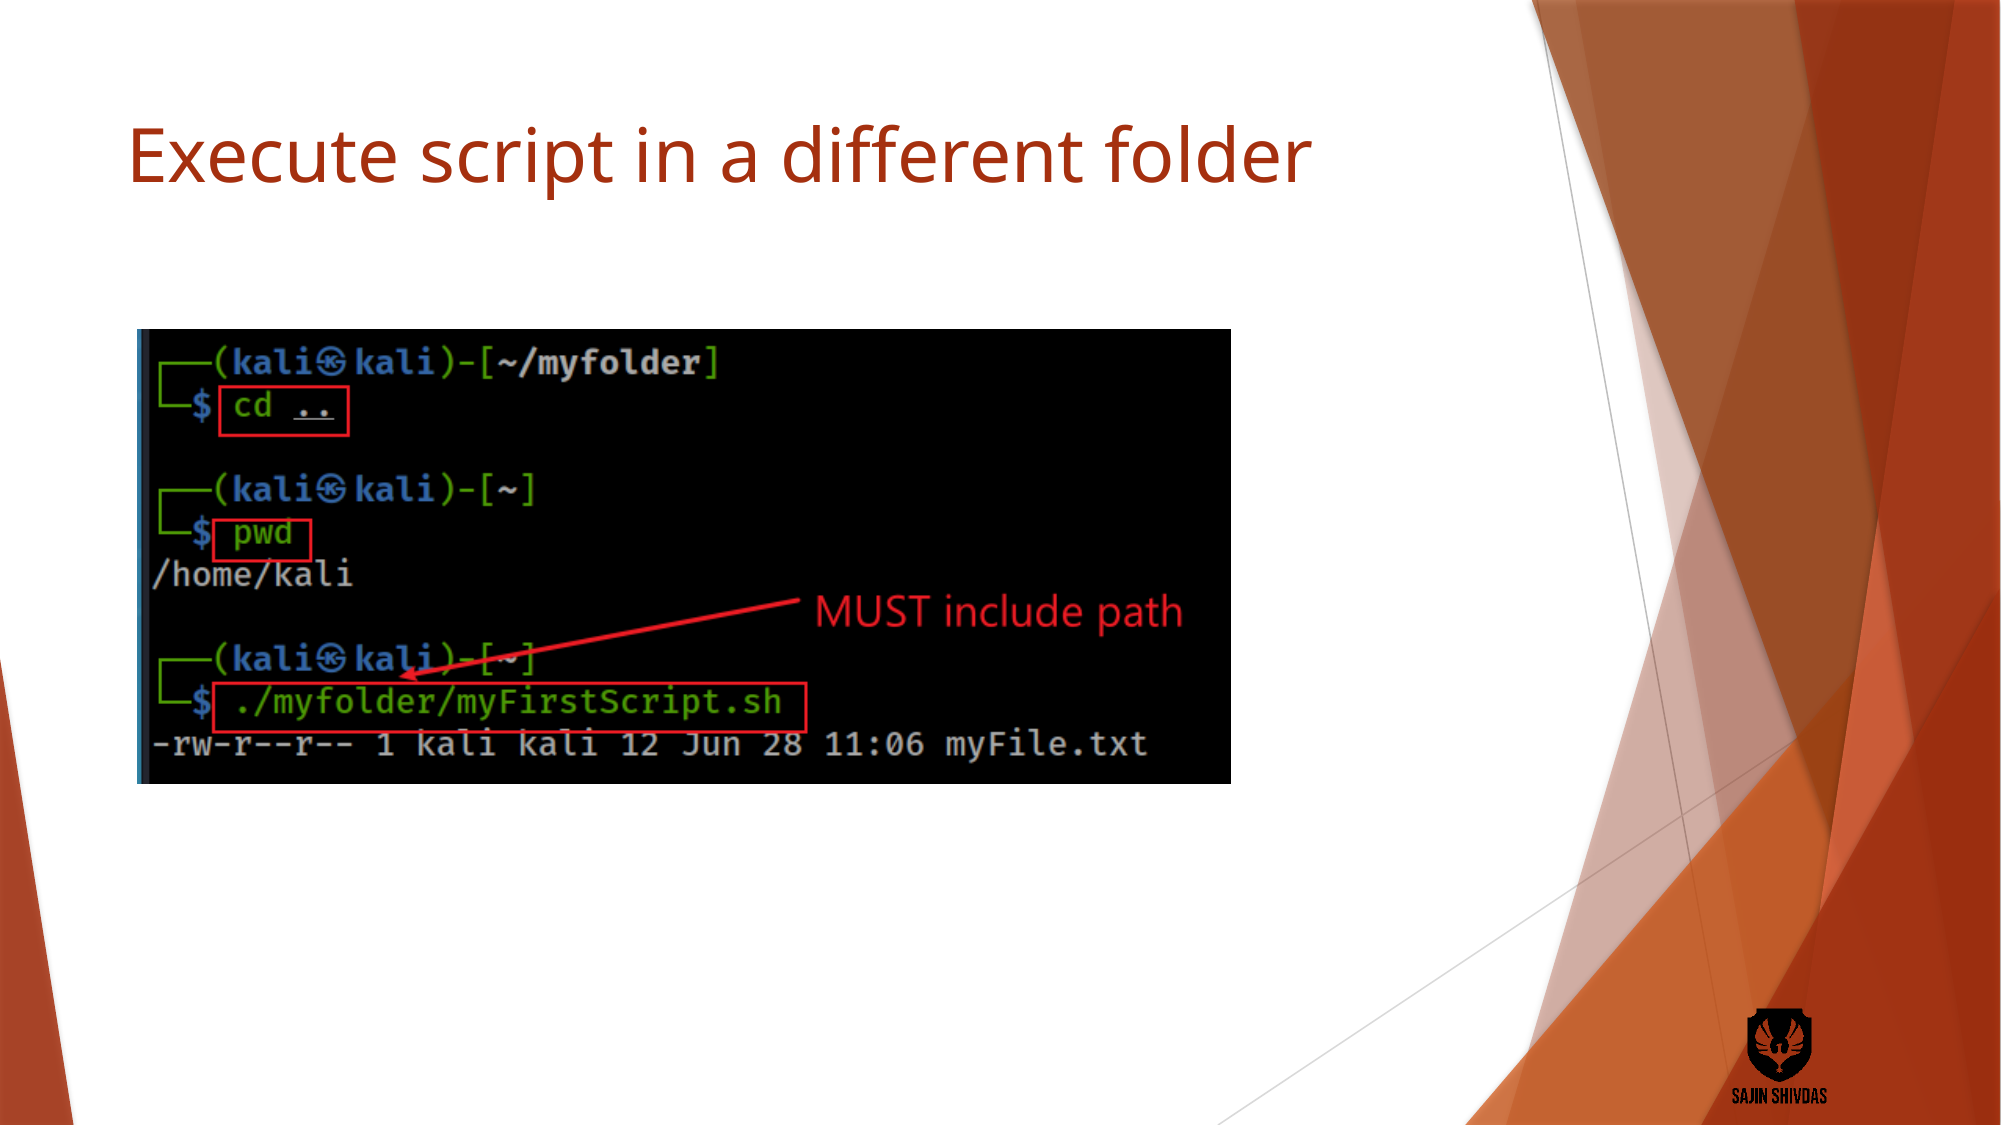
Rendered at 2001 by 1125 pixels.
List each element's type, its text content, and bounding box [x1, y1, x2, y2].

picture [136, 329, 1232, 785]
title Execute script in a different folder [111, 99, 1522, 317]
picture [1721, 998, 1840, 1116]
